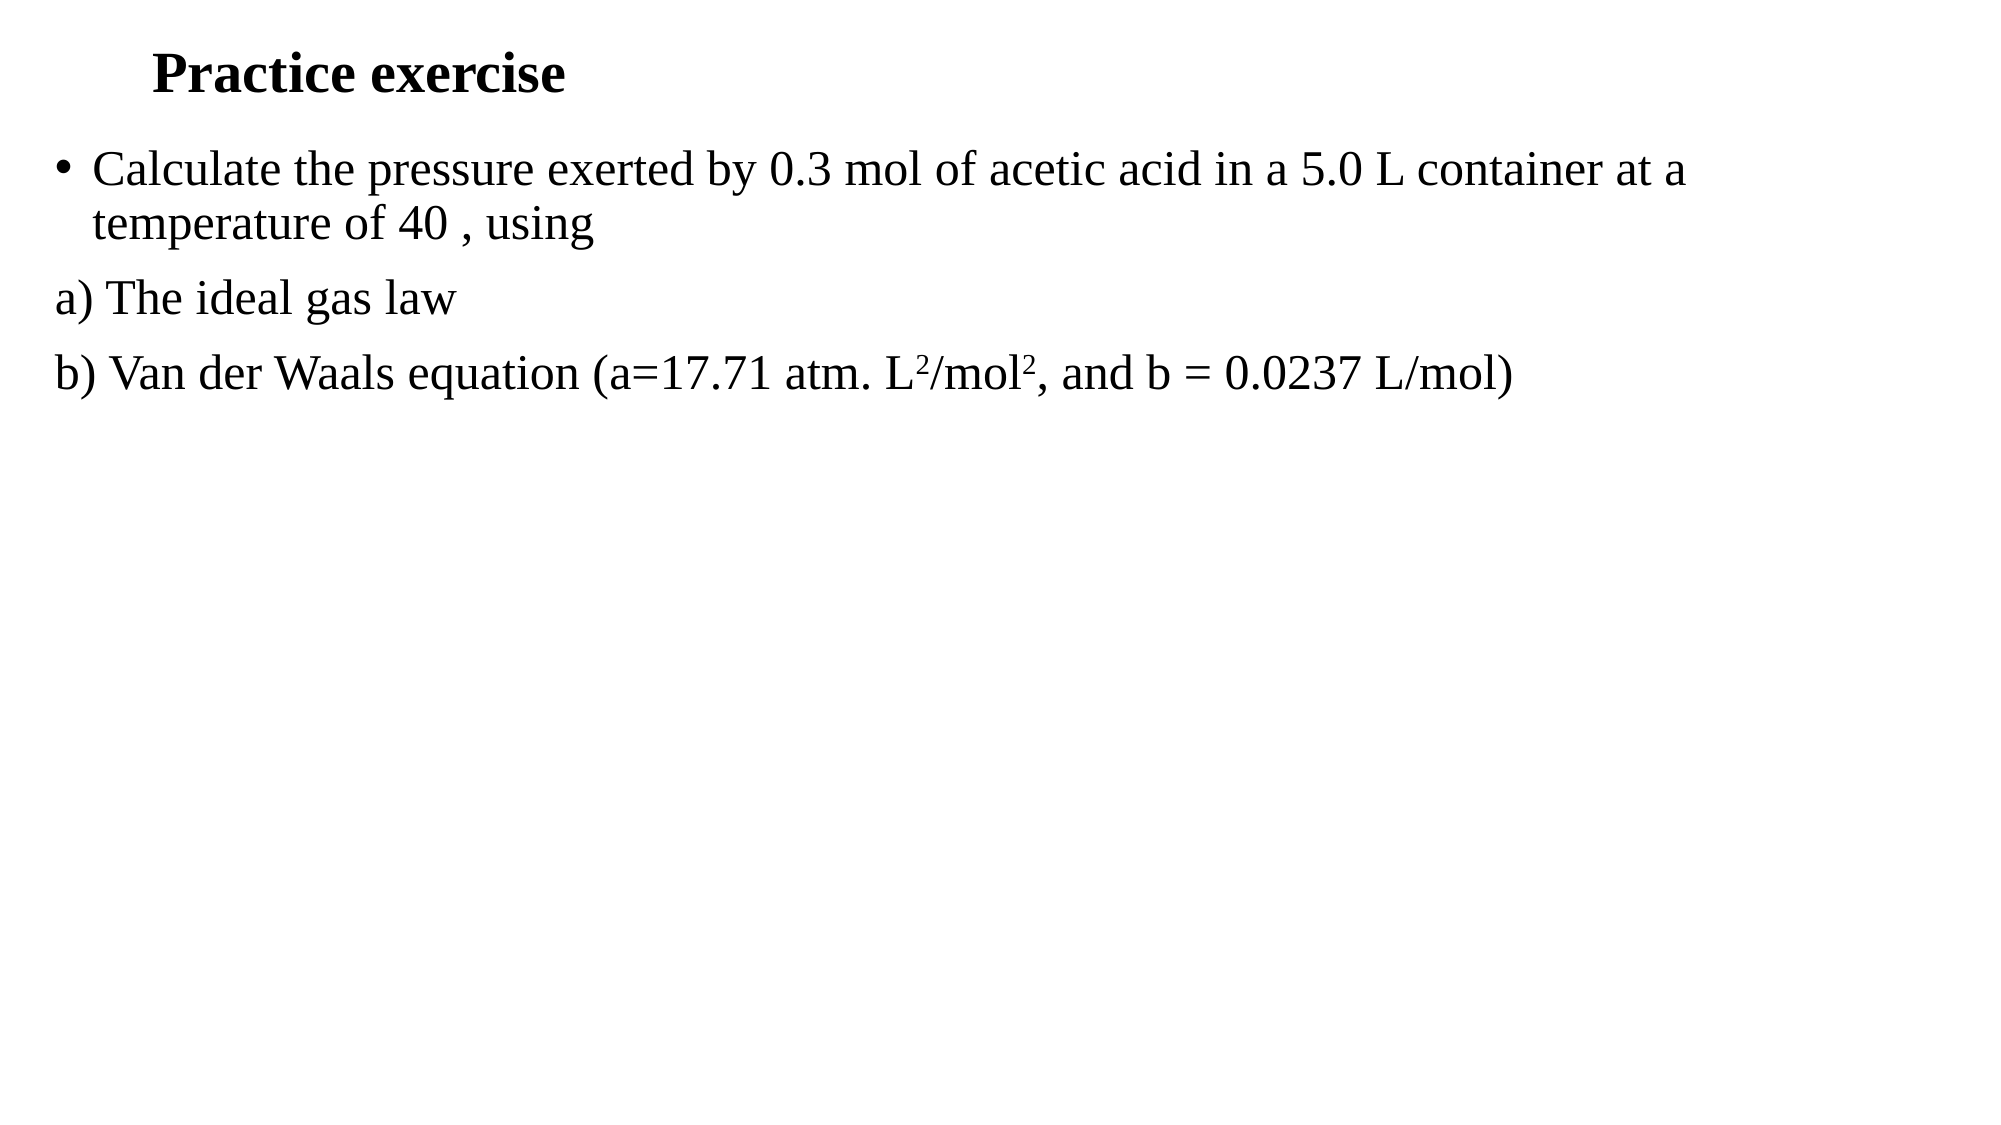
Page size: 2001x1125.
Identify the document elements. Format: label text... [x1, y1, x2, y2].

title Practice exercise [137, 36, 1863, 112]
